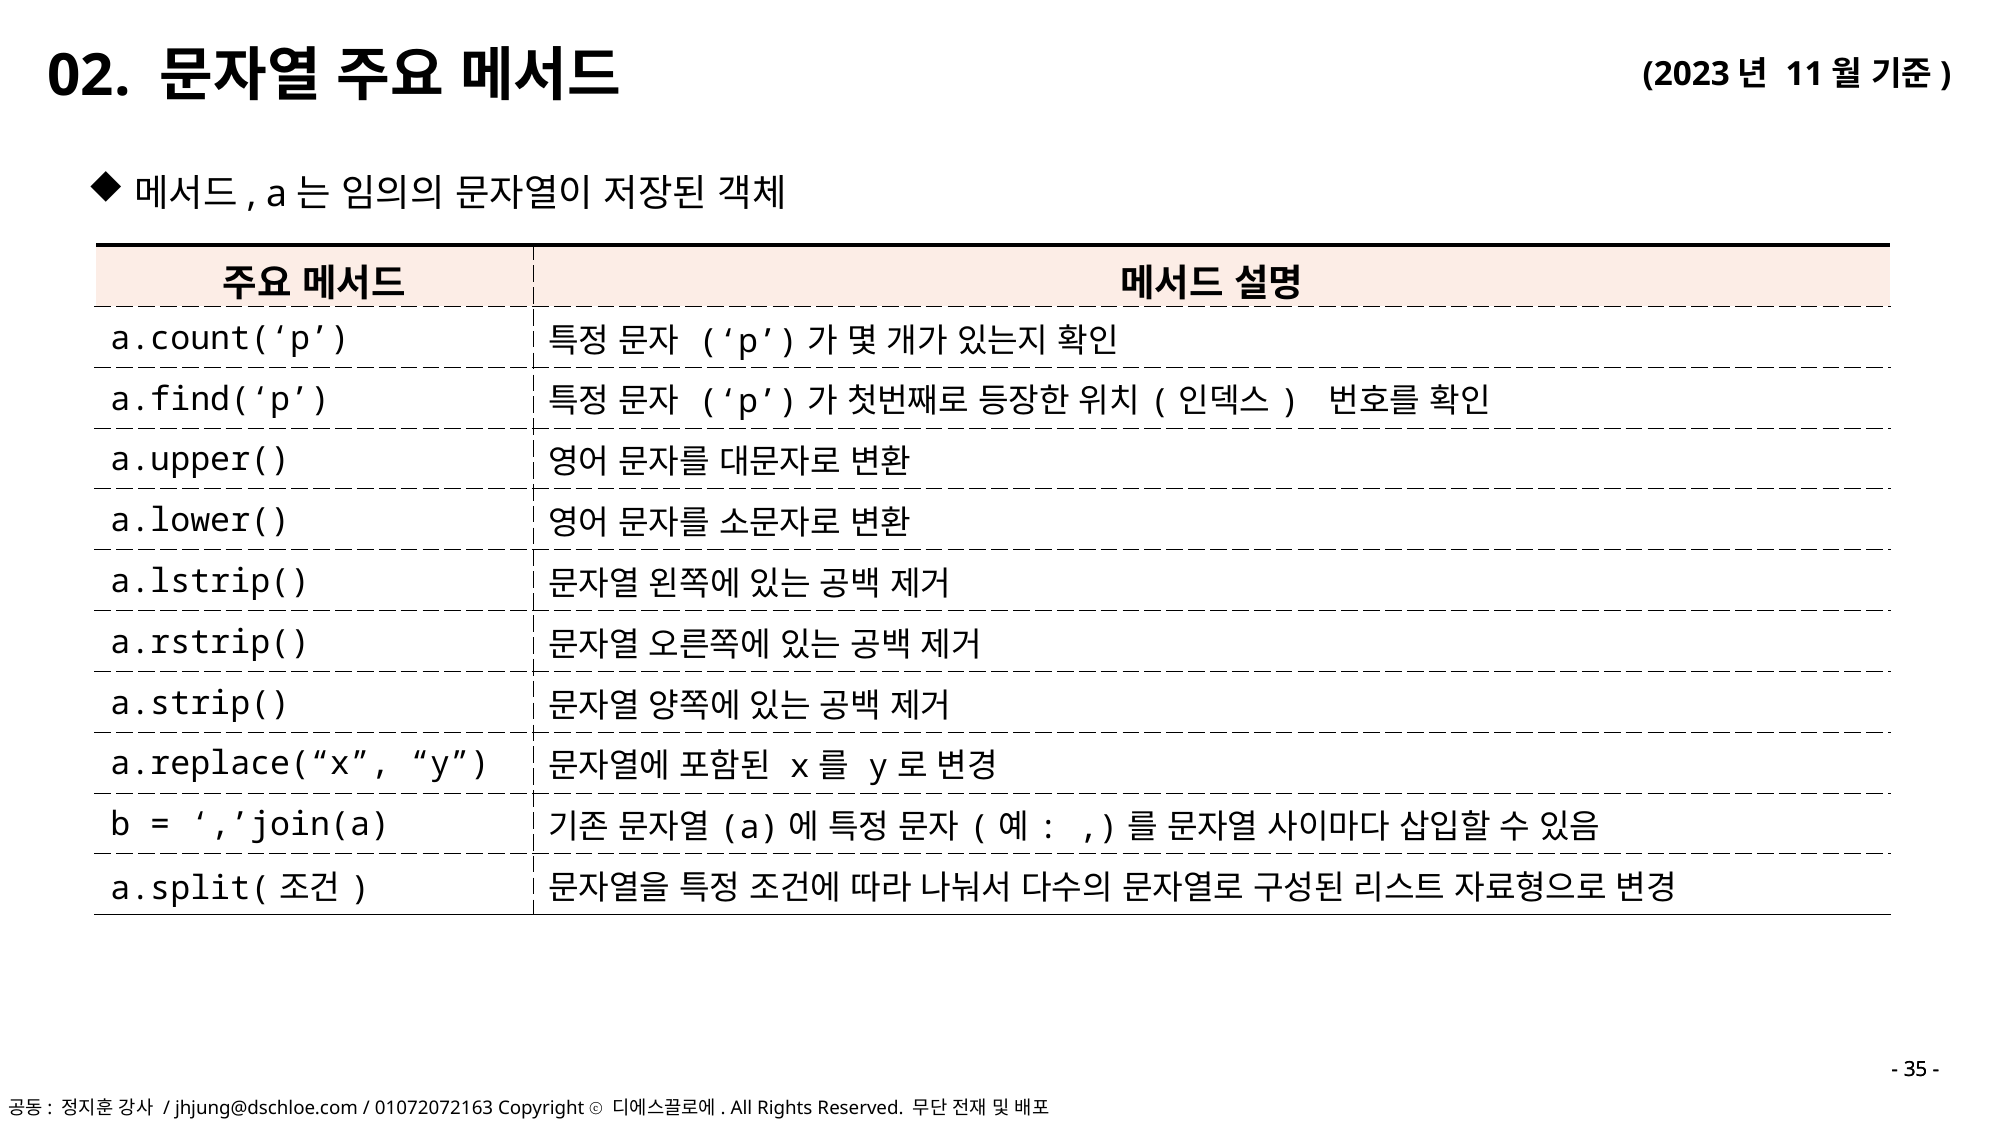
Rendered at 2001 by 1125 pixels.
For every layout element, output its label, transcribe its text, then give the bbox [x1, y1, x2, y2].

table_cell 문자열 양쪽에 있는 공백 제거 [533, 671, 1890, 732]
table_cell 특정 문자 (‘p’)가 몇 개가 있는지 확인 [533, 306, 1890, 367]
table_cell 기존 문자열(a)에 특정 문자(예: ,)를 문자열 사이마다 삽입할 수 있음 [533, 793, 1890, 854]
table_cell a.find(‘p’) [96, 367, 533, 428]
table_cell a.split(조건) [96, 854, 533, 914]
table_cell a.lower() [96, 489, 533, 549]
table_cell 영어 문자를 소문자로 변환 [533, 489, 1890, 549]
table_cell 문자열 왼쪽에 있는 공백 제거 [533, 549, 1890, 610]
table_cell 문자열을 특정 조건에 따라 나눠서 다수의 문자열로 구성된 리스트 자료형으로 변경 [533, 854, 1890, 914]
slide_number - 35 - [1504, 1039, 1955, 1100]
table_header 주요 메서드 [96, 247, 533, 306]
table_cell a.lstrip() [96, 549, 533, 610]
table_cell a.count(‘p’) [96, 306, 533, 367]
table_cell 문자열에 포함된 x를 y로 변경 [533, 732, 1890, 793]
table_cell 특정 문자 (‘p’)가 첫번째로 등장한 위치(인덱스) 번호를 확인 [533, 367, 1890, 428]
table_cell 문자열 오른쪽에 있는 공백 제거 [533, 610, 1890, 671]
table_cell b = ‘,’join(a) [96, 793, 533, 854]
table_cell a.strip() [96, 671, 533, 732]
table_header 메서드 설명 [533, 247, 1890, 306]
table_cell a.rstrip() [96, 610, 533, 671]
text_box 02. 문자열 주요 메서드 [32, 30, 636, 115]
table_cell 영어 문자를 대문자로 변환 [533, 428, 1890, 489]
table_cell a.replace(“x”, “y”) [96, 732, 533, 793]
table_cell a.upper() [96, 428, 533, 489]
text_box 메서드, a는 임의의 문자열이 저장된 객체 [72, 138, 802, 222]
